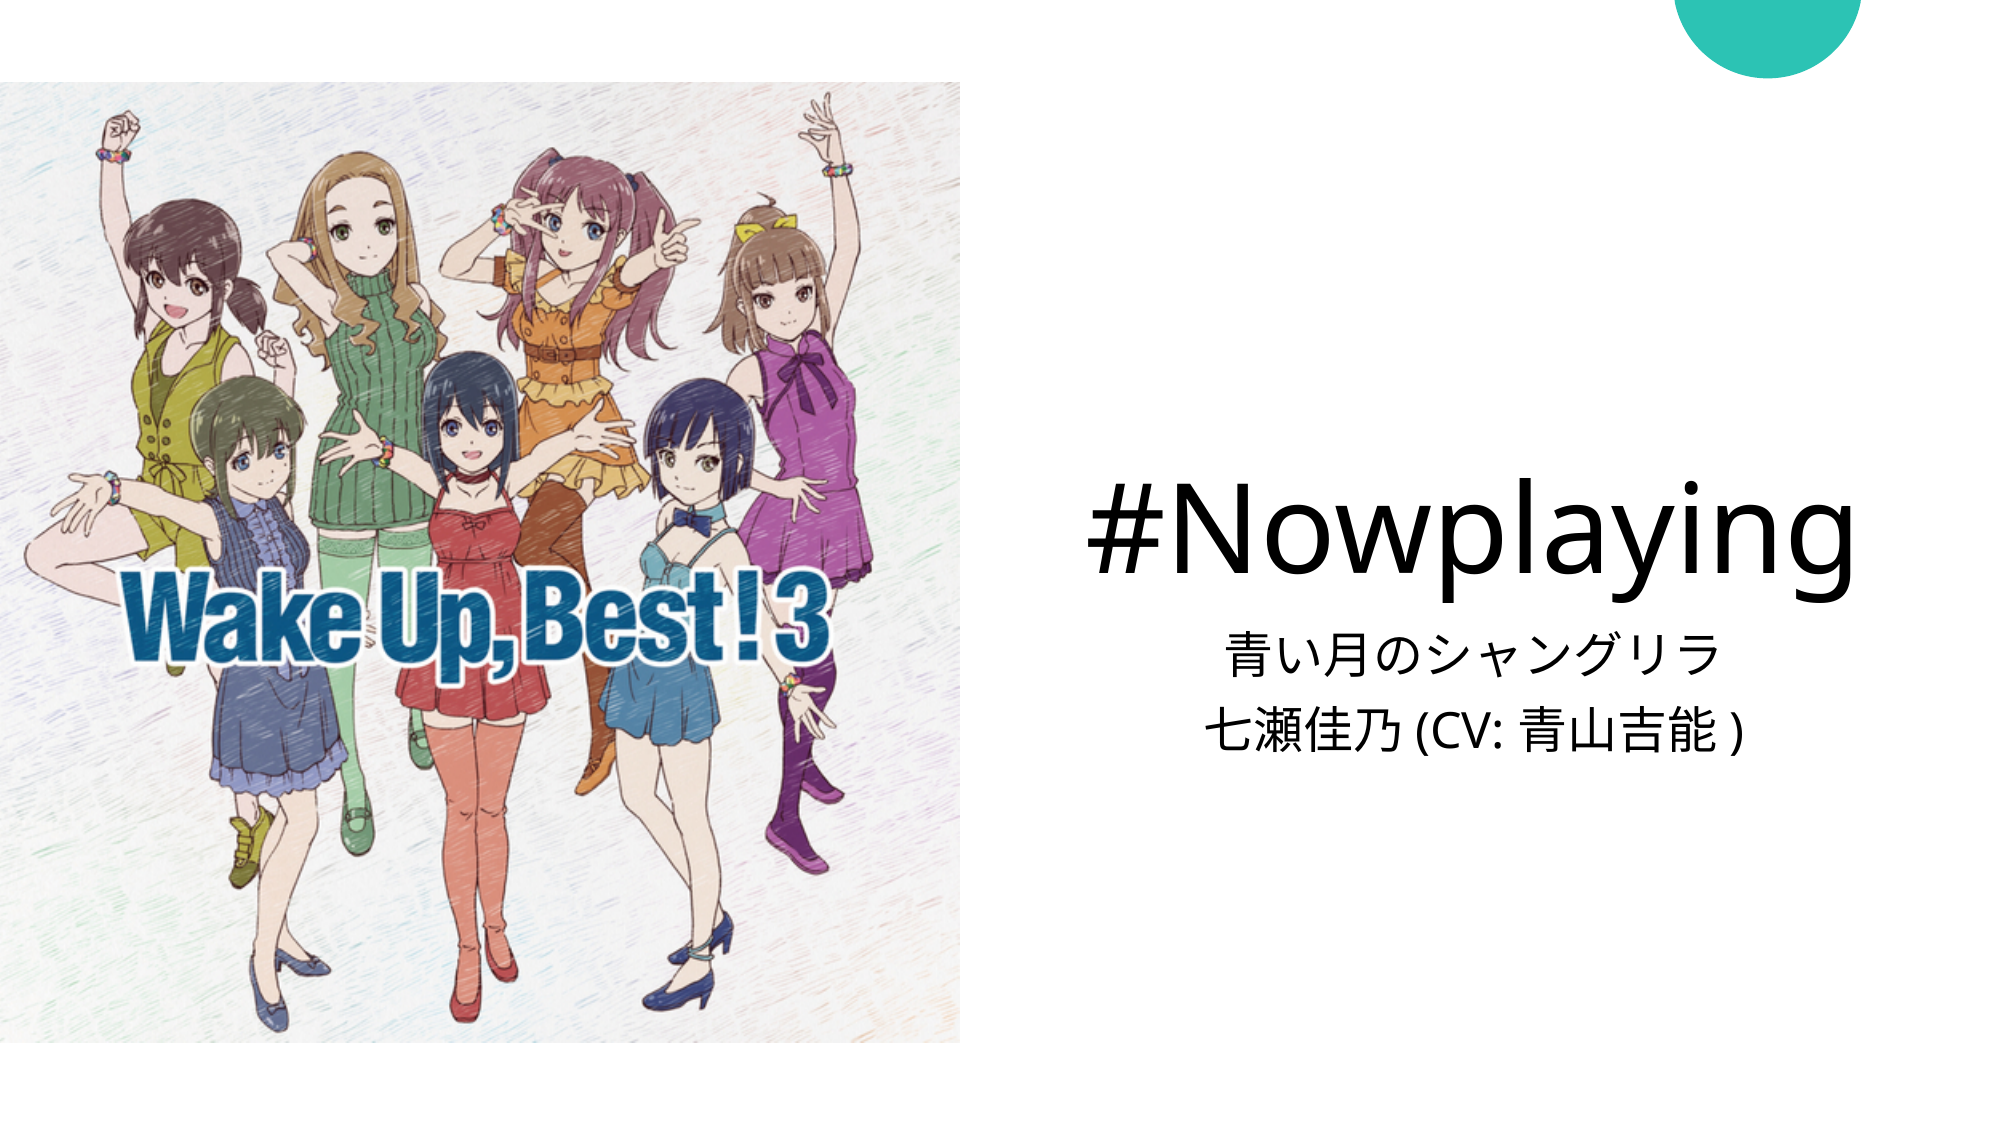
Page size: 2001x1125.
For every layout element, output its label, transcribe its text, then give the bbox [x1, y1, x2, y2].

subtitle 青い月のシャングリラ 七瀬佳乃(CV:青山吉能) [1052, 623, 1895, 1002]
picture [0, 82, 960, 1043]
title #Nowplaying [1052, 157, 1895, 609]
